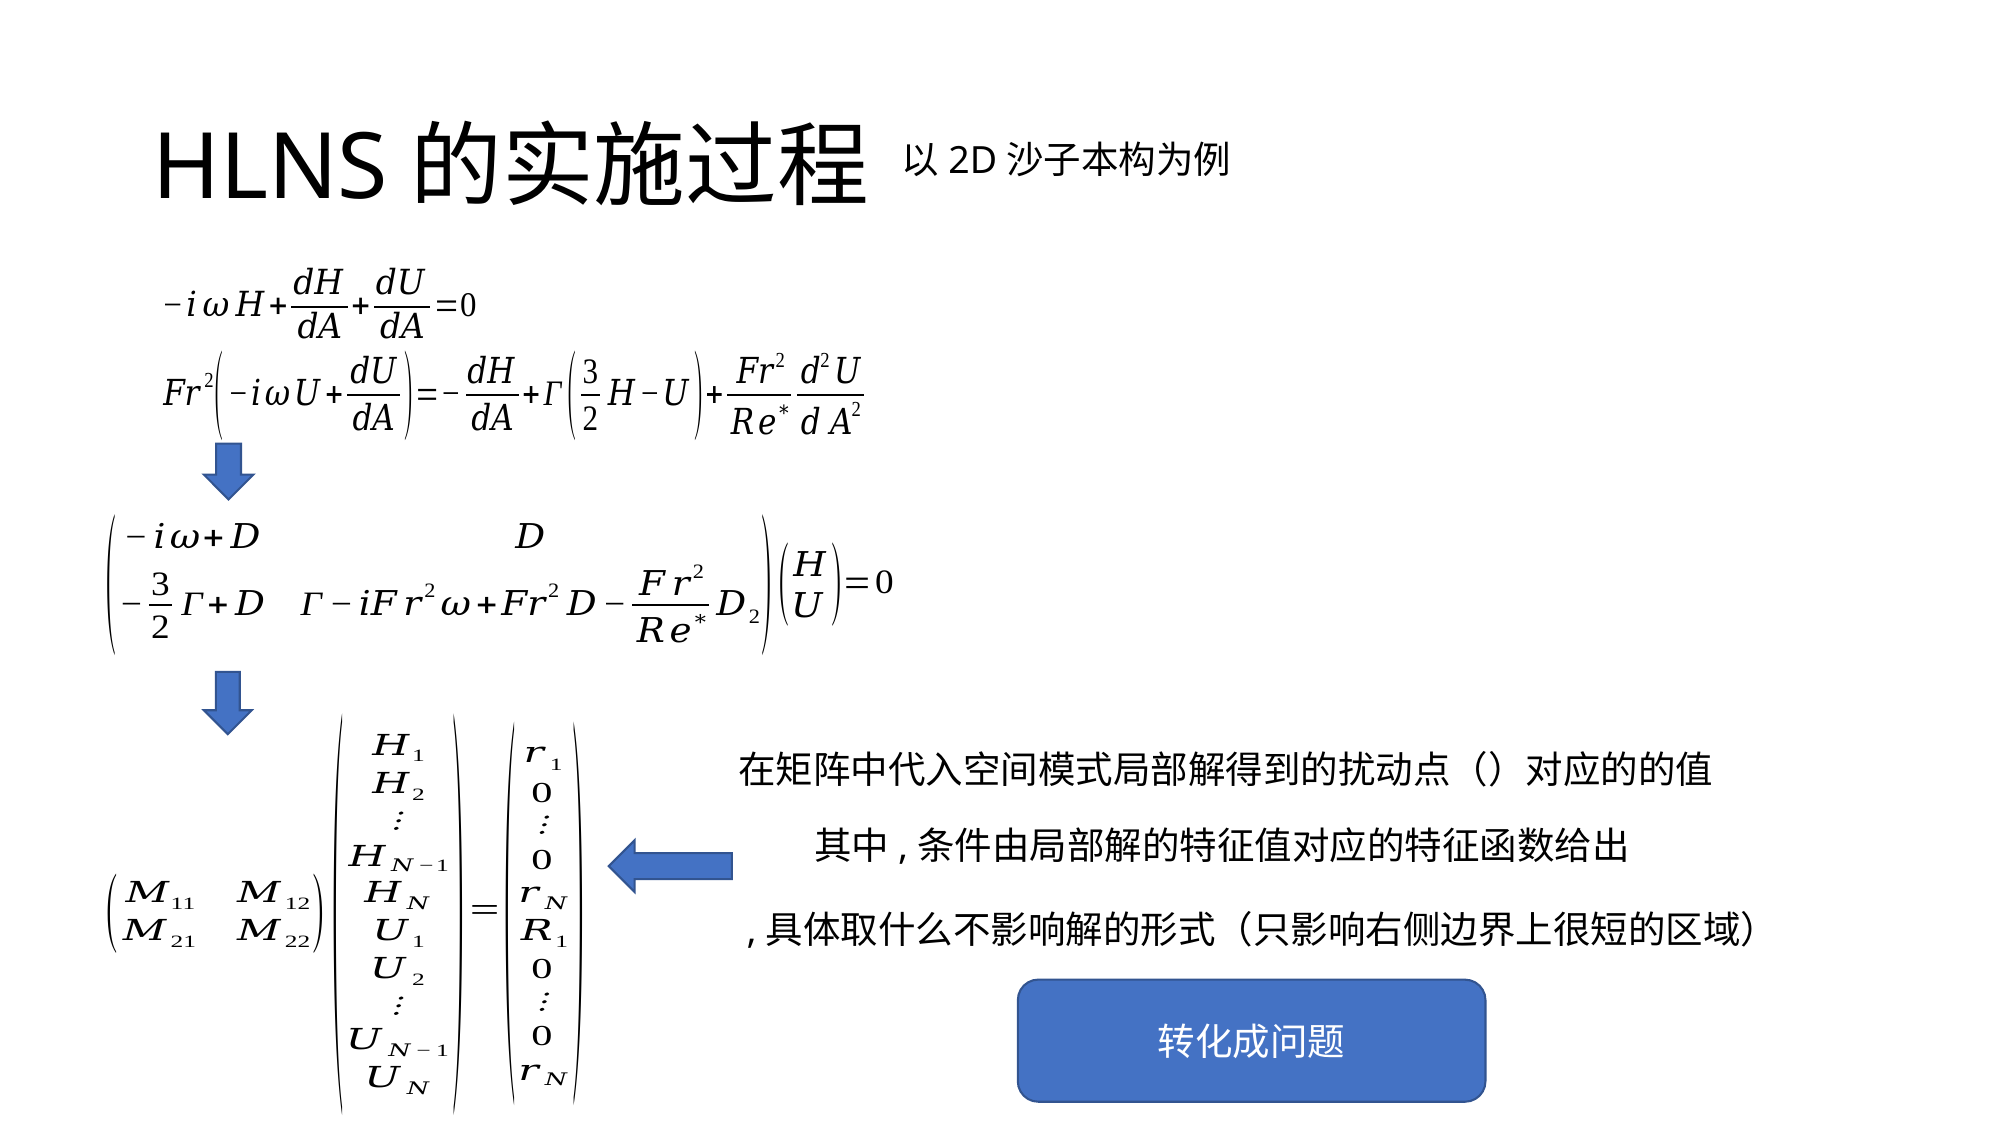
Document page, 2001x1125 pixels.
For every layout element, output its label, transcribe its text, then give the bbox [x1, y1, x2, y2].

text_box 以2D沙子本构为例 [887, 128, 1247, 188]
title HLNS的实施过程 [137, 59, 1863, 278]
text_box [607, 837, 733, 895]
text_box [201, 442, 256, 501]
text_box [201, 670, 255, 736]
